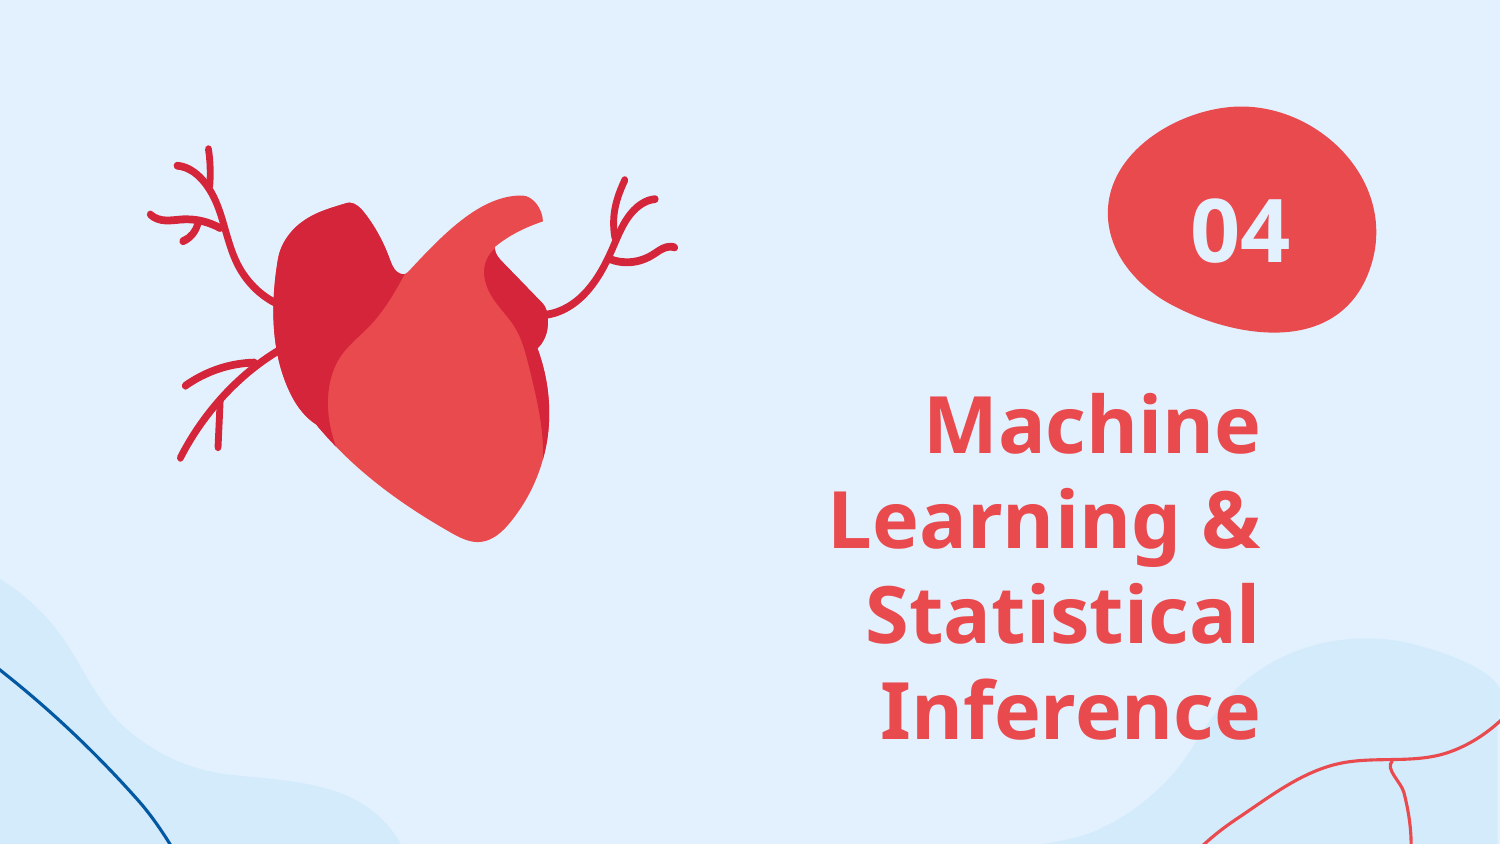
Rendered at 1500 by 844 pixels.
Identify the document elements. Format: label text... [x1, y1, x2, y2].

text_box [1107, 106, 1377, 333]
title Machine Learning & Statistical Inference [597, 361, 1277, 769]
title 04 [1175, 167, 1314, 288]
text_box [146, 145, 679, 543]
